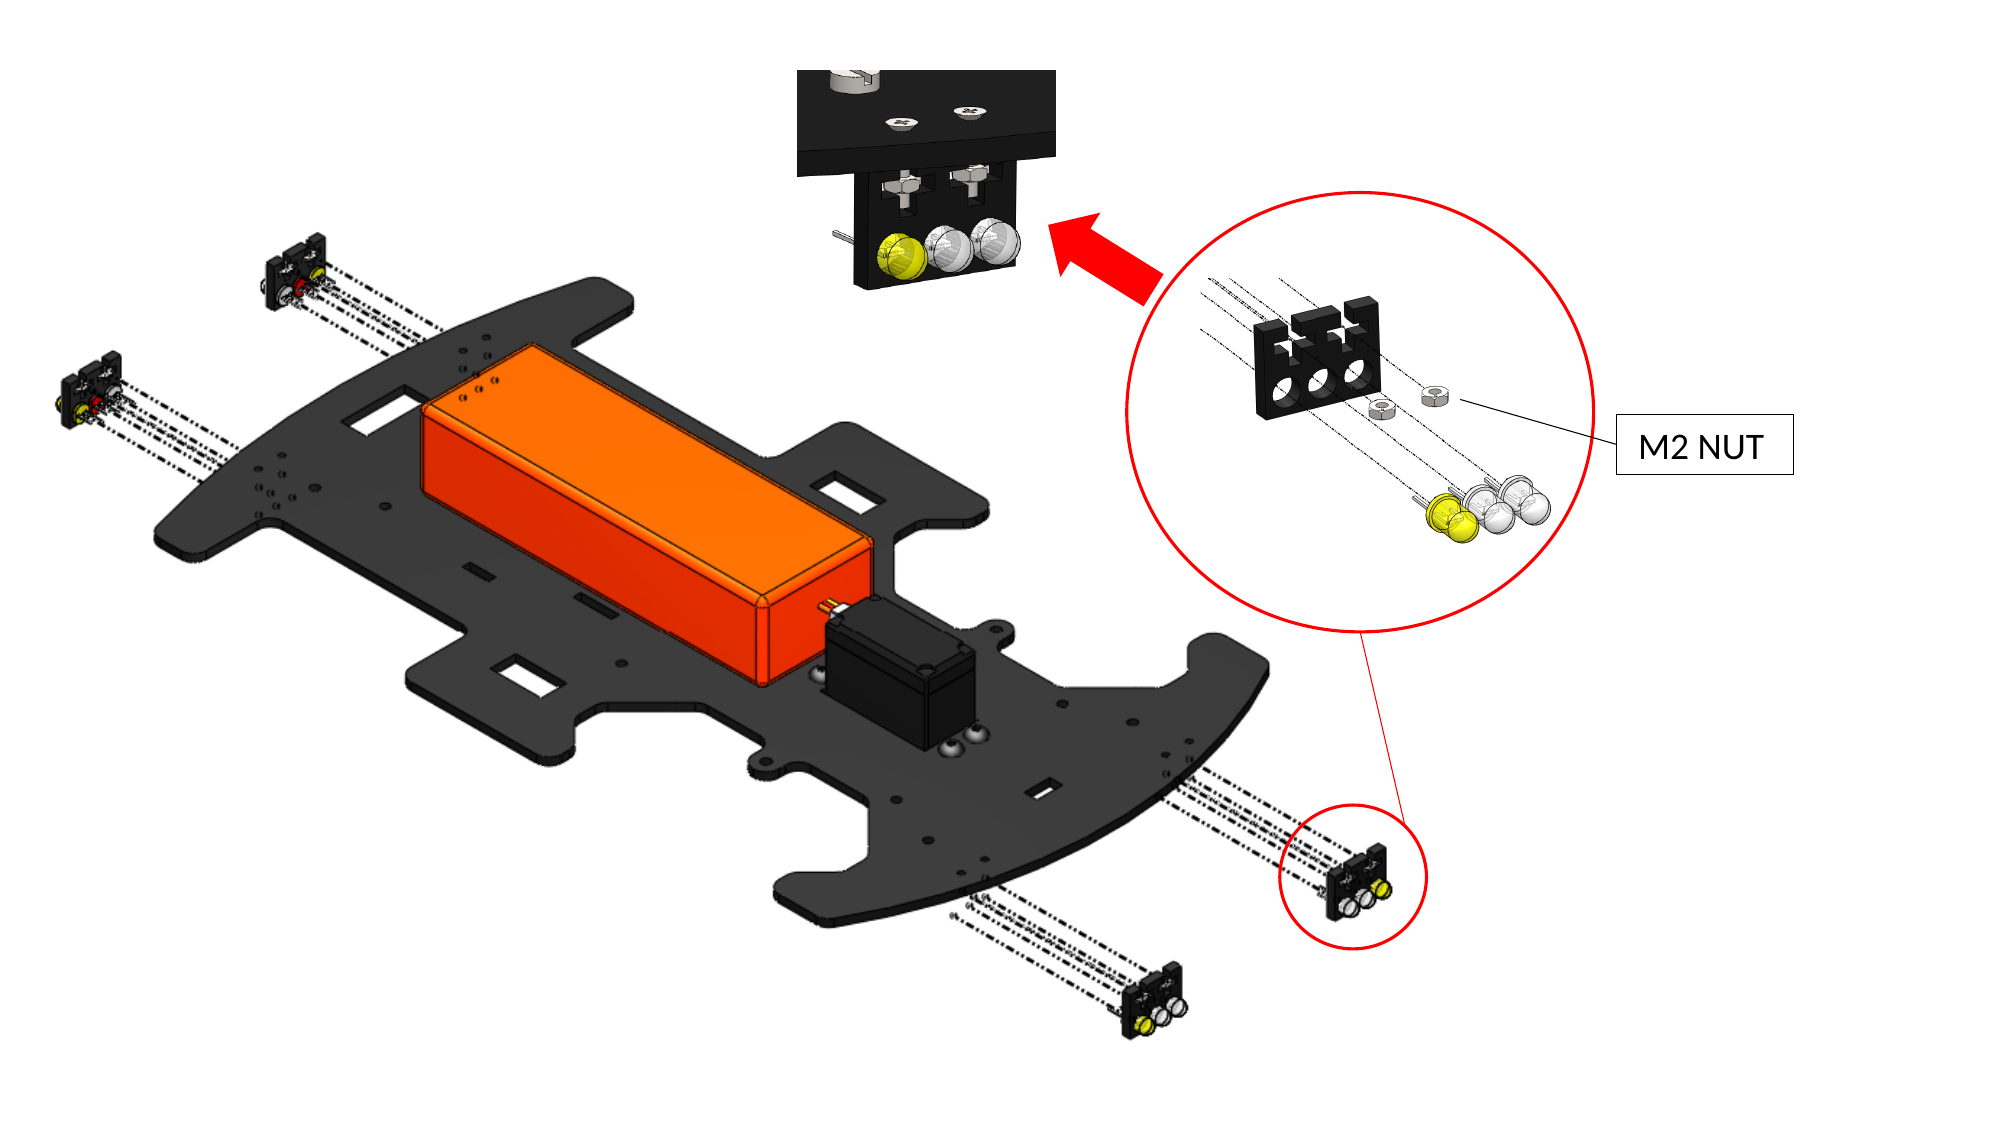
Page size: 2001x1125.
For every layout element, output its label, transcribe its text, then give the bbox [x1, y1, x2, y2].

picture [38, 70, 1610, 1125]
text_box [1460, 399, 1617, 445]
text_box [1410, 563, 1532, 628]
text_box [1410, 196, 1547, 278]
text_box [1360, 631, 1406, 827]
text_box M2 NUT [1616, 414, 1794, 475]
text_box [1410, 829, 1428, 924]
